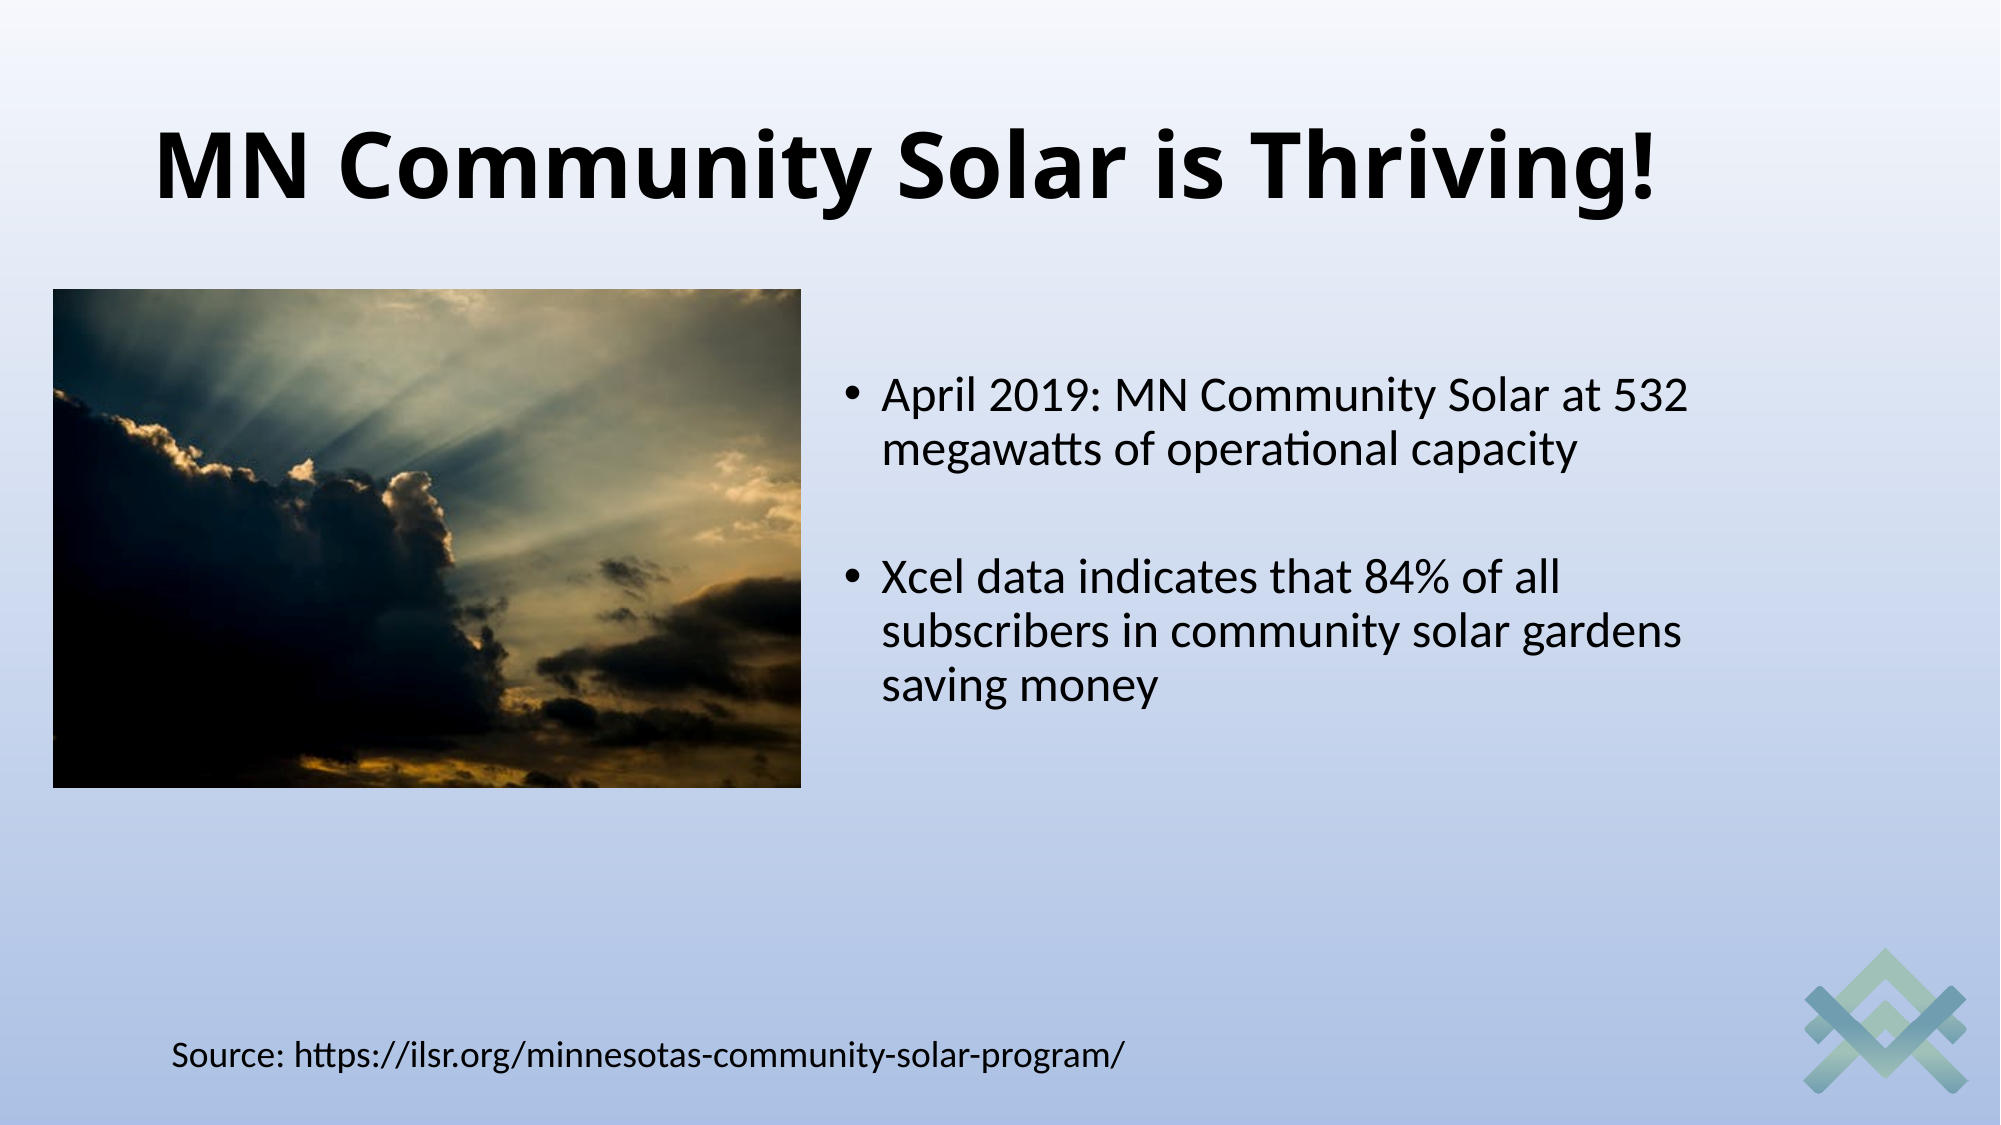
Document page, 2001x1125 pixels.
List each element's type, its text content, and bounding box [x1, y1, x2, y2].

picture [53, 288, 801, 788]
title MN Community Solar is Thriving! [137, 59, 1863, 278]
text_box Source: https://ilsr.org/minnesotas-community-solar-program/ [156, 1022, 1280, 1083]
list April 2019: MN Community Solar at 532 megawatts of operational capacity Xcel data indicates that 84% of all subscribers in community solar gardens saving money [753, 290, 1794, 991]
picture [1803, 947, 1969, 1094]
